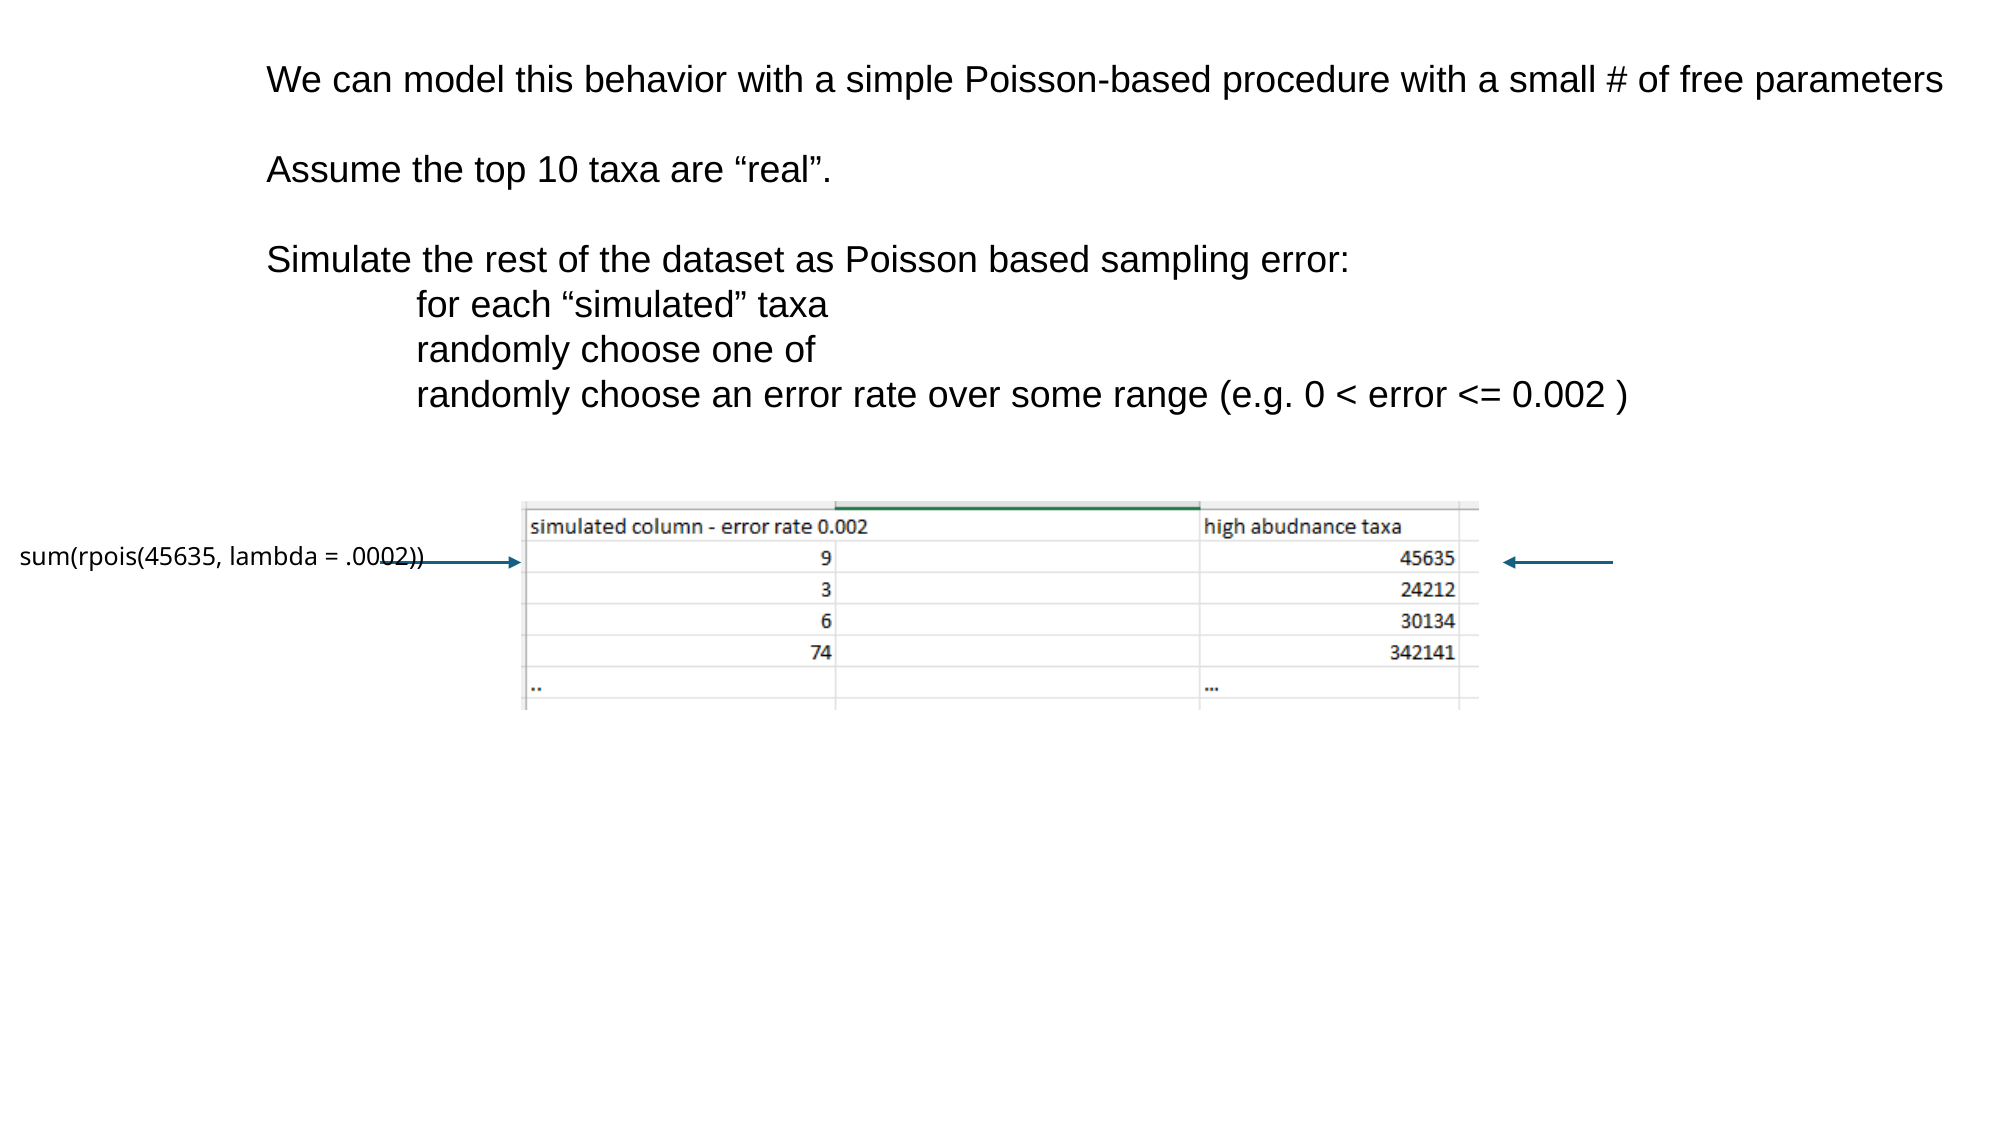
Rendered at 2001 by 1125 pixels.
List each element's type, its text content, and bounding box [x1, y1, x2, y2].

text_box We can model this behavior with a simple Poisson-based procedure with a small # of free parameters Assume the top 10 taxa are “real”. Simulate the rest of the dataset as Poisson based sampling error: for each “simulated” taxa randomly choose one of randomly choose an error rate over some range (e.g. 0 < error <= 0.002 ) [251, 47, 1960, 468]
picture [520, 501, 1480, 710]
text_box sum(rpois(45635, lambda = .0002)) [4, 532, 520, 578]
